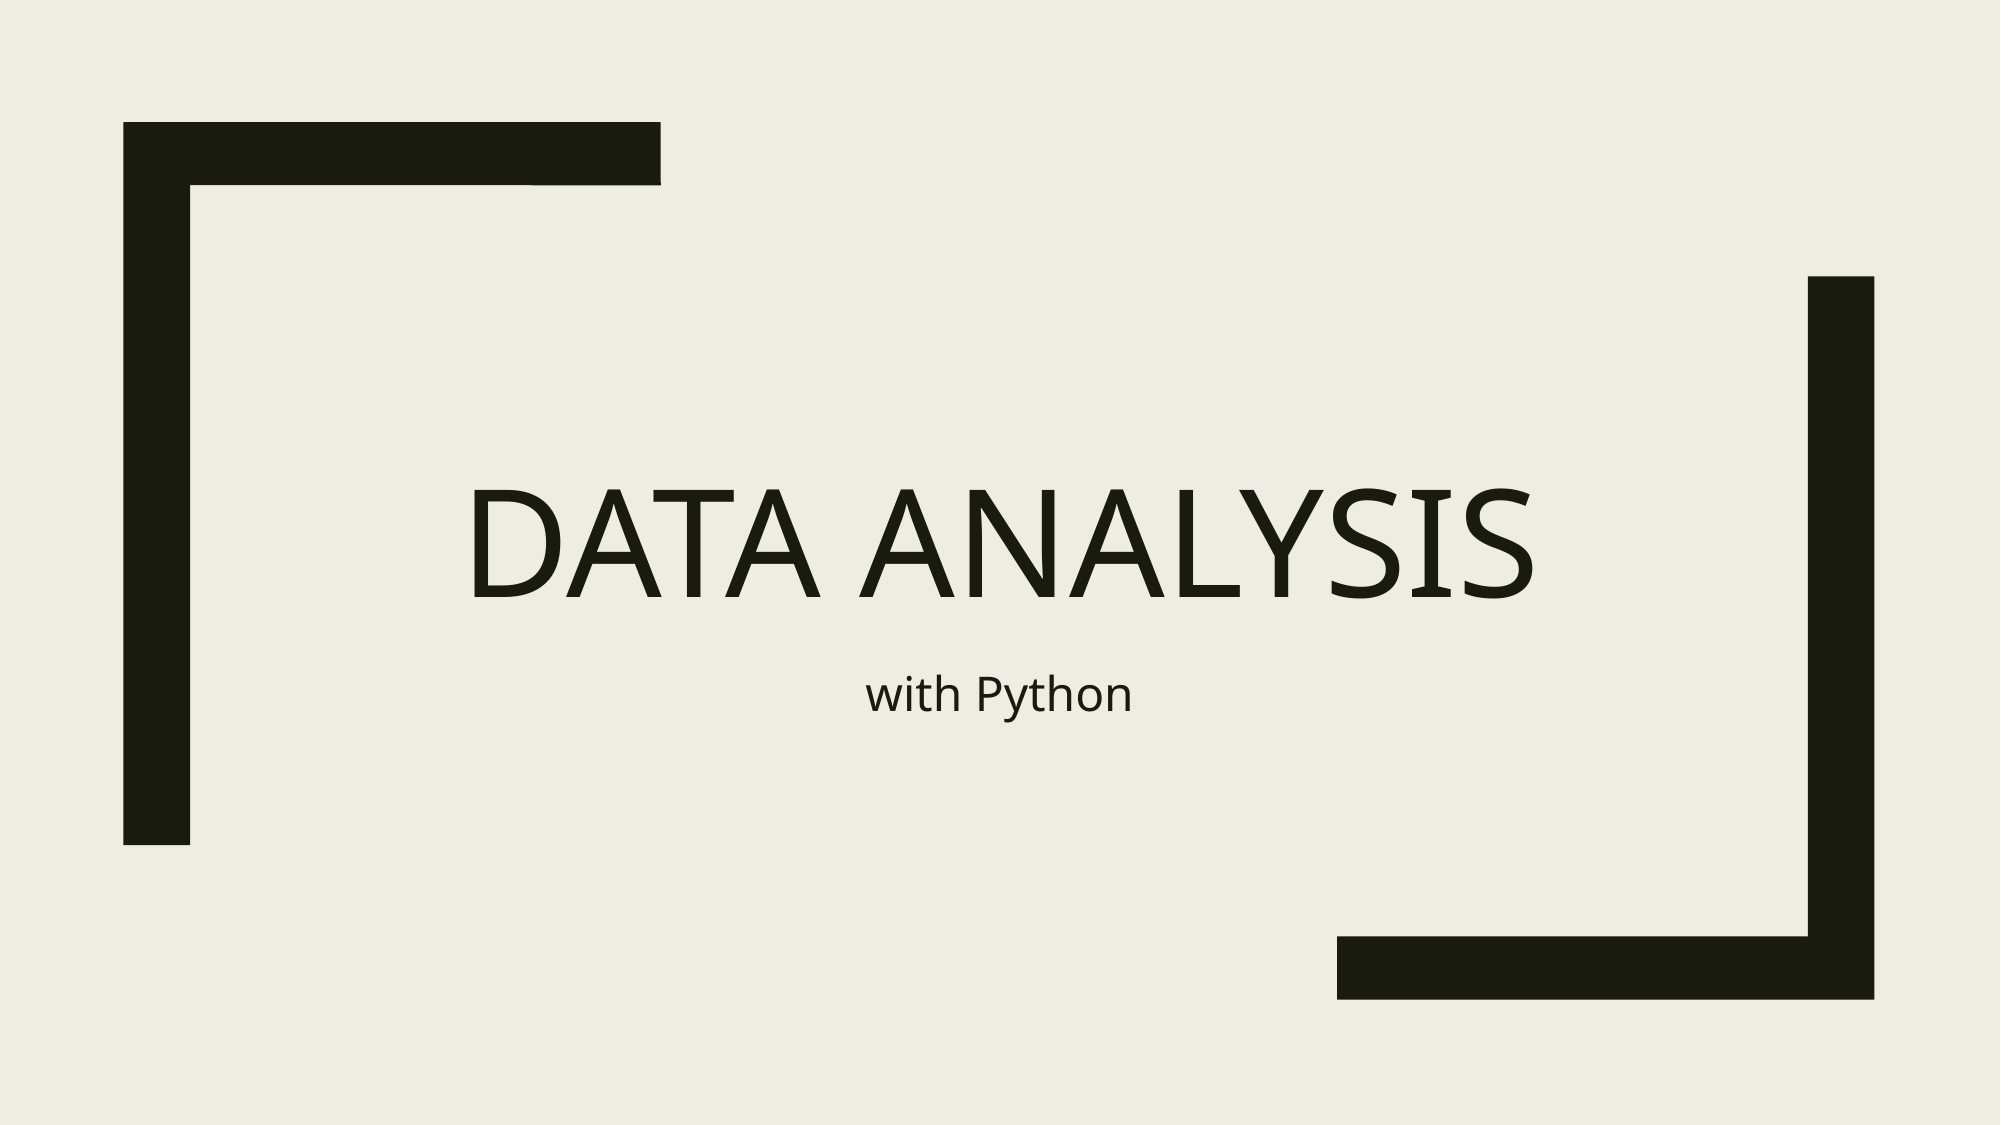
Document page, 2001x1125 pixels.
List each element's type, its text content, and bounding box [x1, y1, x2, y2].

title Data analysis [314, 293, 1686, 638]
subtitle with Python [439, 649, 1561, 828]
